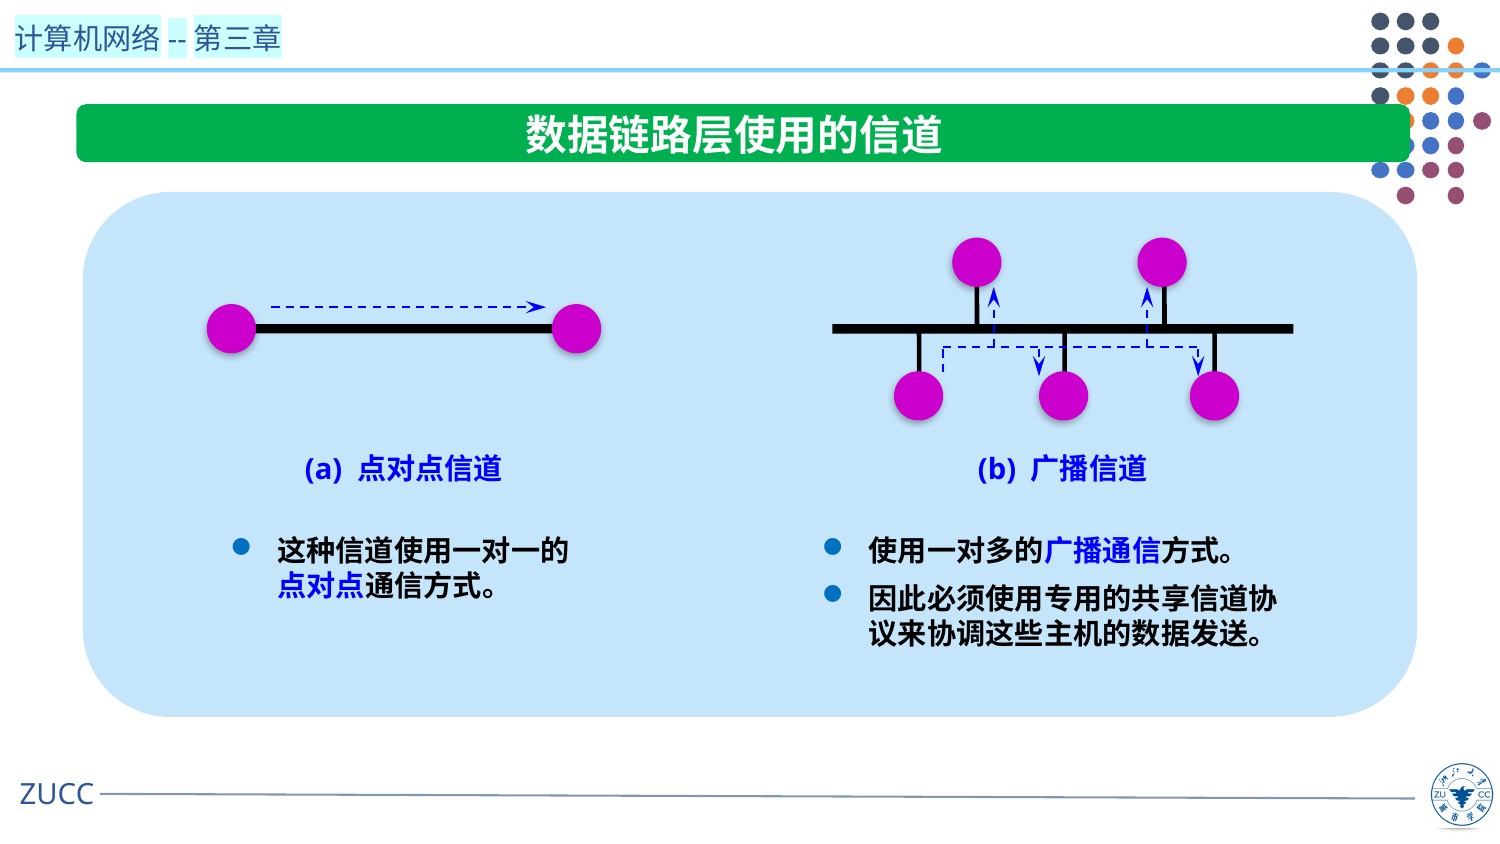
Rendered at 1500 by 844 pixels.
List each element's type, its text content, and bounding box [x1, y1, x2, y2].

text_box (a) 点对点信道 这种信道使用一对一的点对点通信方式。 [215, 442, 593, 611]
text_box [942, 286, 1199, 377]
text_box 数据链路层使用的信道 [510, 101, 958, 167]
picture [1415, 750, 1500, 837]
text_box [76, 104, 510, 163]
text_box [80, 189, 1420, 720]
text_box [206, 303, 602, 354]
text_box [958, 104, 1411, 163]
text_box (b) 广播信道 使用一对多的广播通信方式。 因此必须使用专用的共享信道协议来协调这些主机的数据发送。 [807, 442, 1319, 658]
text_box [832, 237, 1294, 421]
